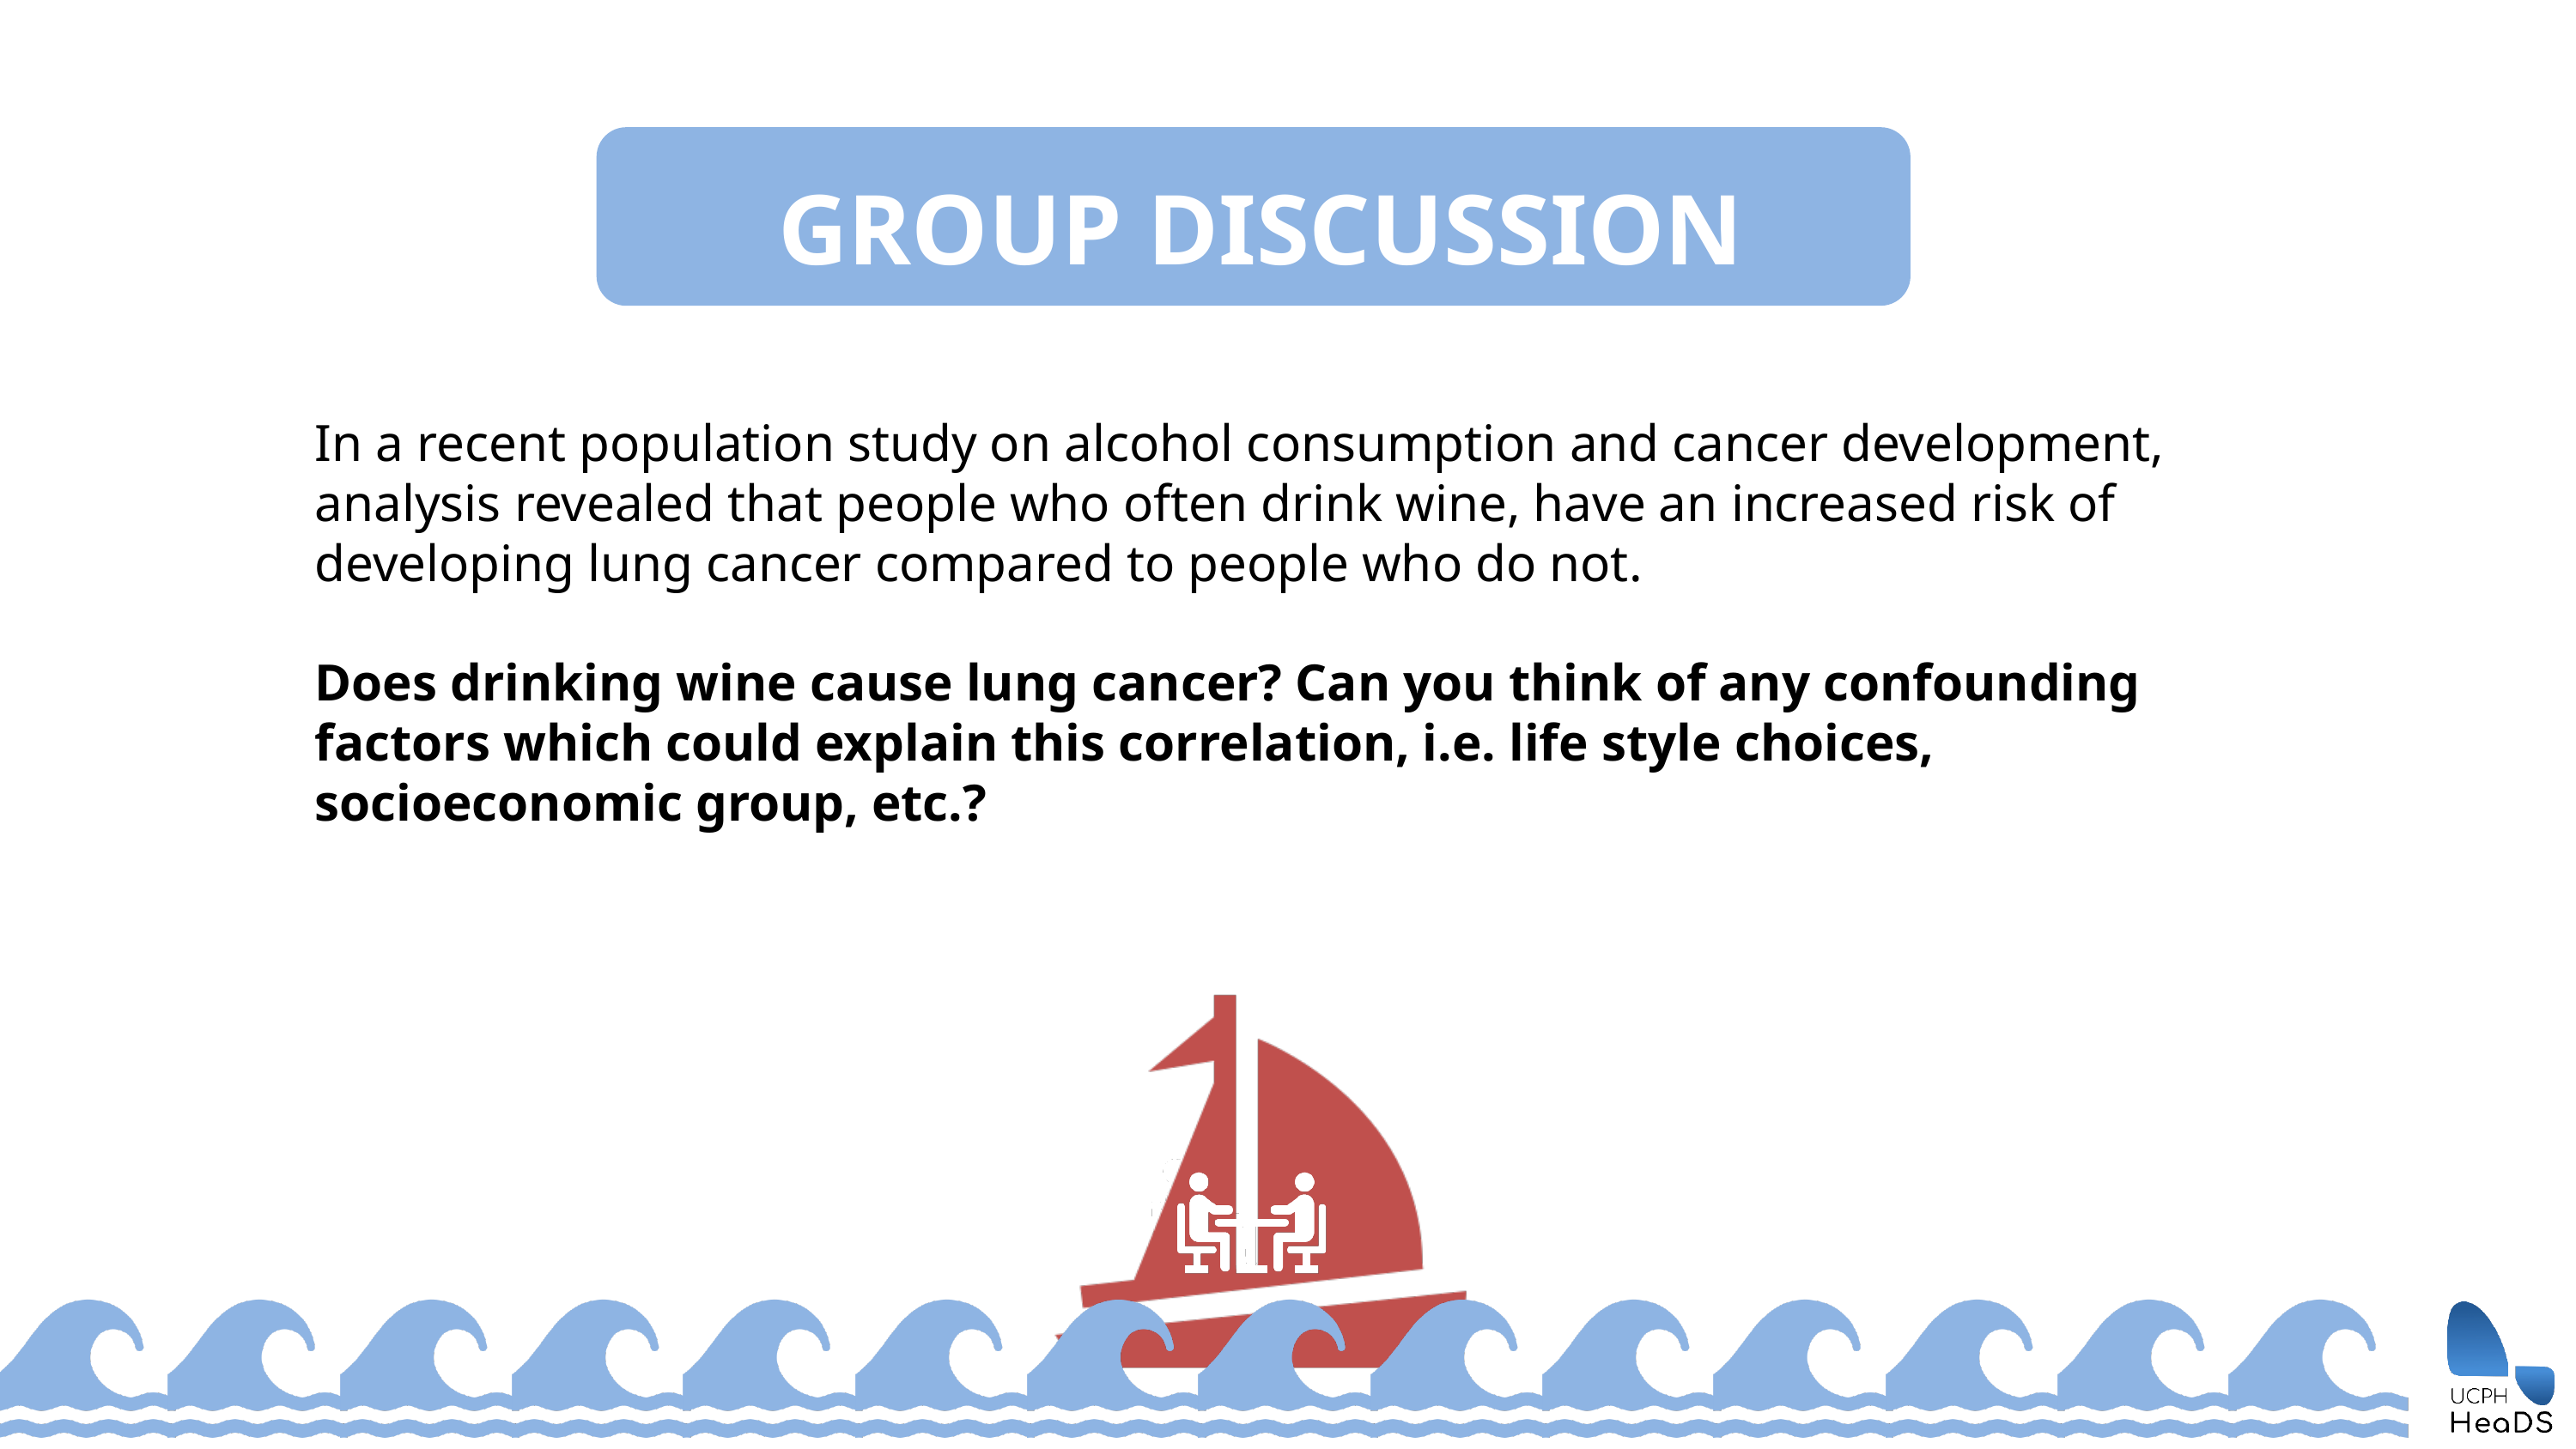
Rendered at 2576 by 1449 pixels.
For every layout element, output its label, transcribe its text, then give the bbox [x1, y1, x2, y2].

text_box In a recent population study on alcohol consumption and cancer development, analysis revealed that people who often drink wine, have an increased risk of developing lung cancer compared to people who do not. Does drinking wine cause lung cancer? Can you think of any confounding factors which could explain this correlation, i.e. life style choices, socioeconomic group, etc.? [301, 404, 2320, 838]
picture [998, 919, 1525, 1317]
text_box [596, 285, 1911, 308]
text_box [597, 125, 1910, 144]
text_box GROUP DISCUSSION [542, 144, 1980, 285]
picture [2446, 1301, 2555, 1433]
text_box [0, 1260, 2427, 1449]
